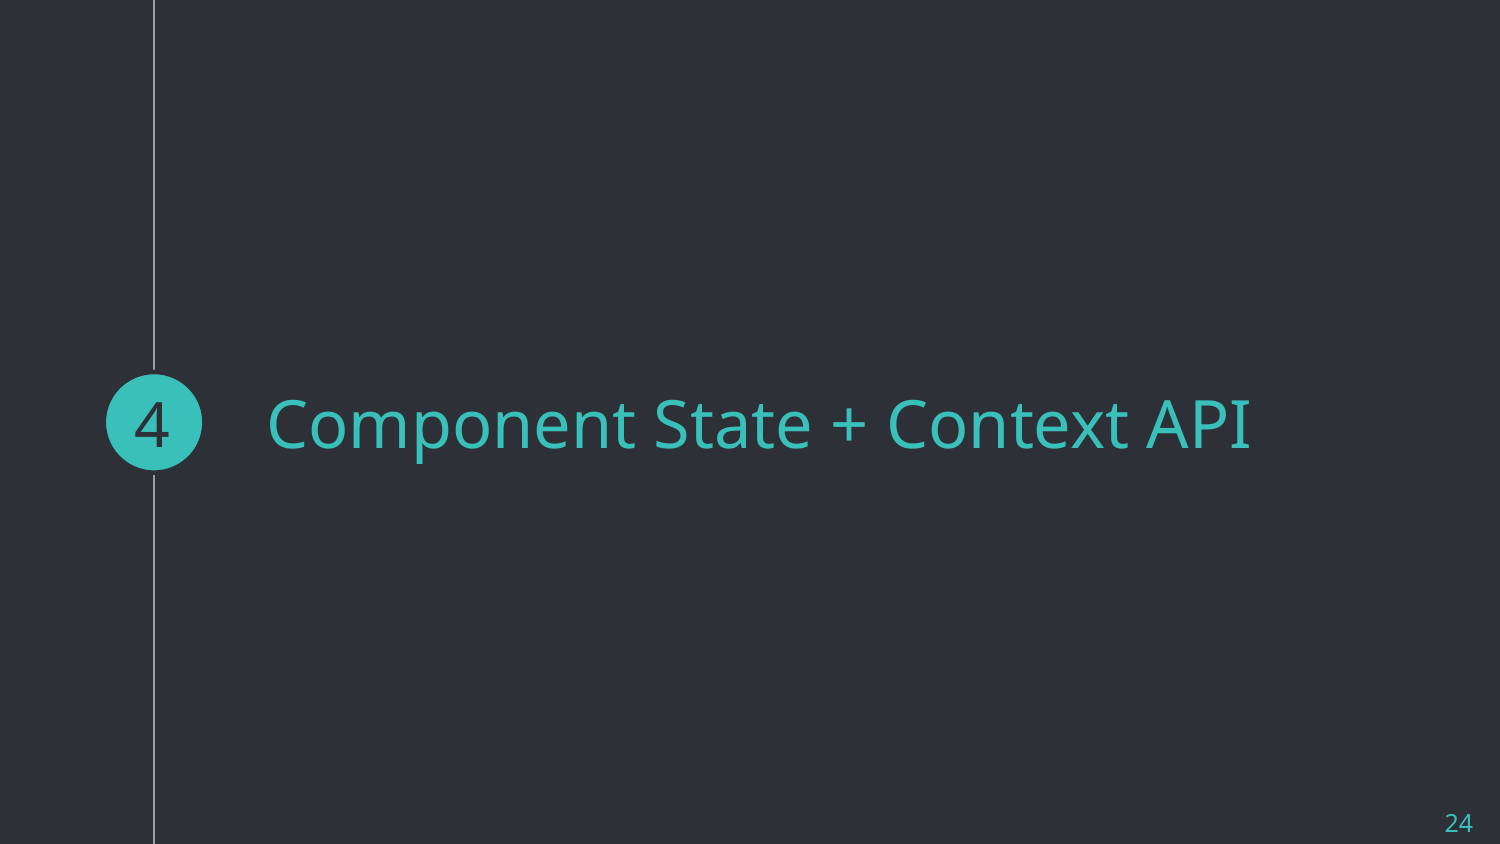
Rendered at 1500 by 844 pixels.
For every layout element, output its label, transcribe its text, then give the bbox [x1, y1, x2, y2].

text_box 4 [86, 373, 218, 471]
title Component State + Context API [250, 378, 1362, 466]
slide_number 24 [1398, 792, 1489, 844]
